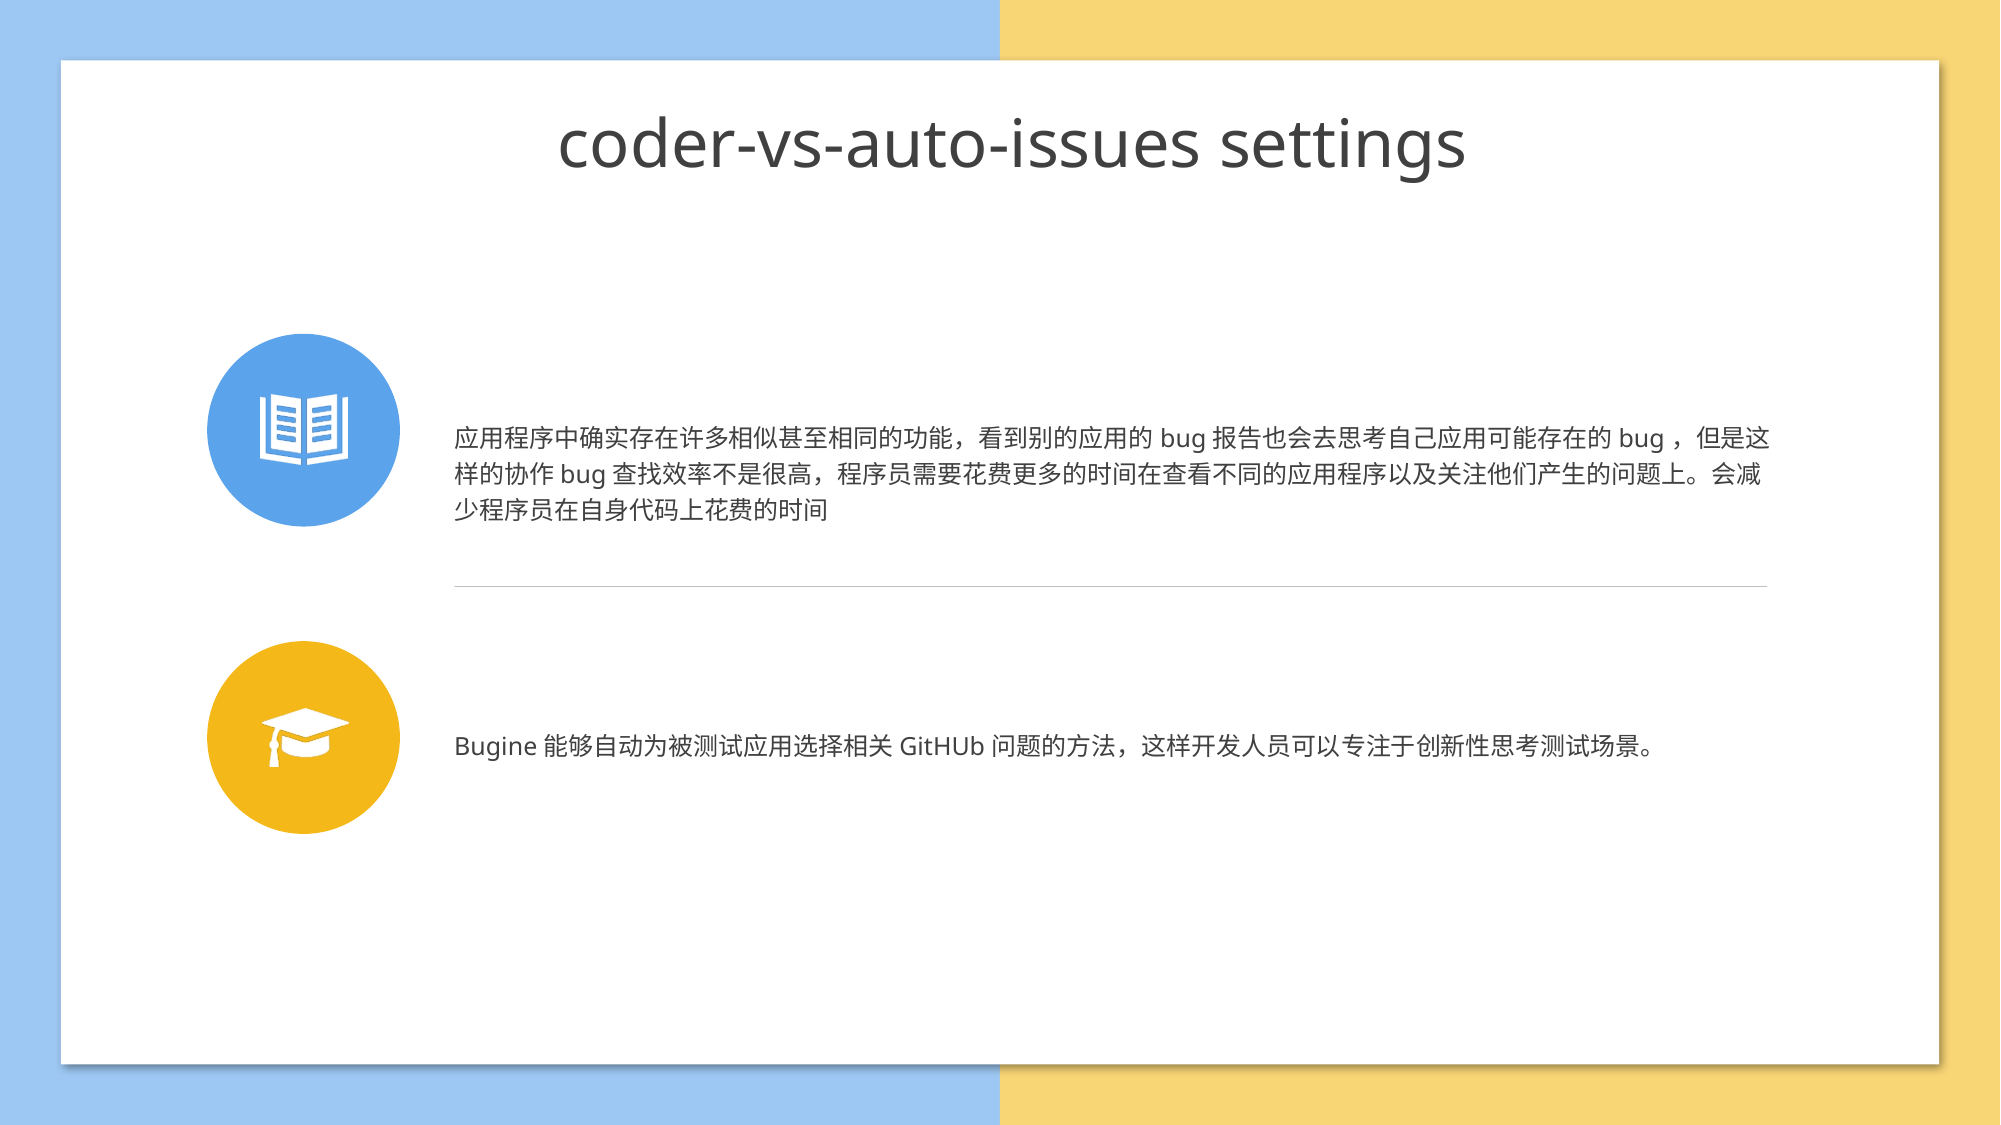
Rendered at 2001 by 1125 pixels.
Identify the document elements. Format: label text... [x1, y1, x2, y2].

text_box coder-vs-auto-issues settings [454, 93, 1573, 189]
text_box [207, 333, 1793, 834]
